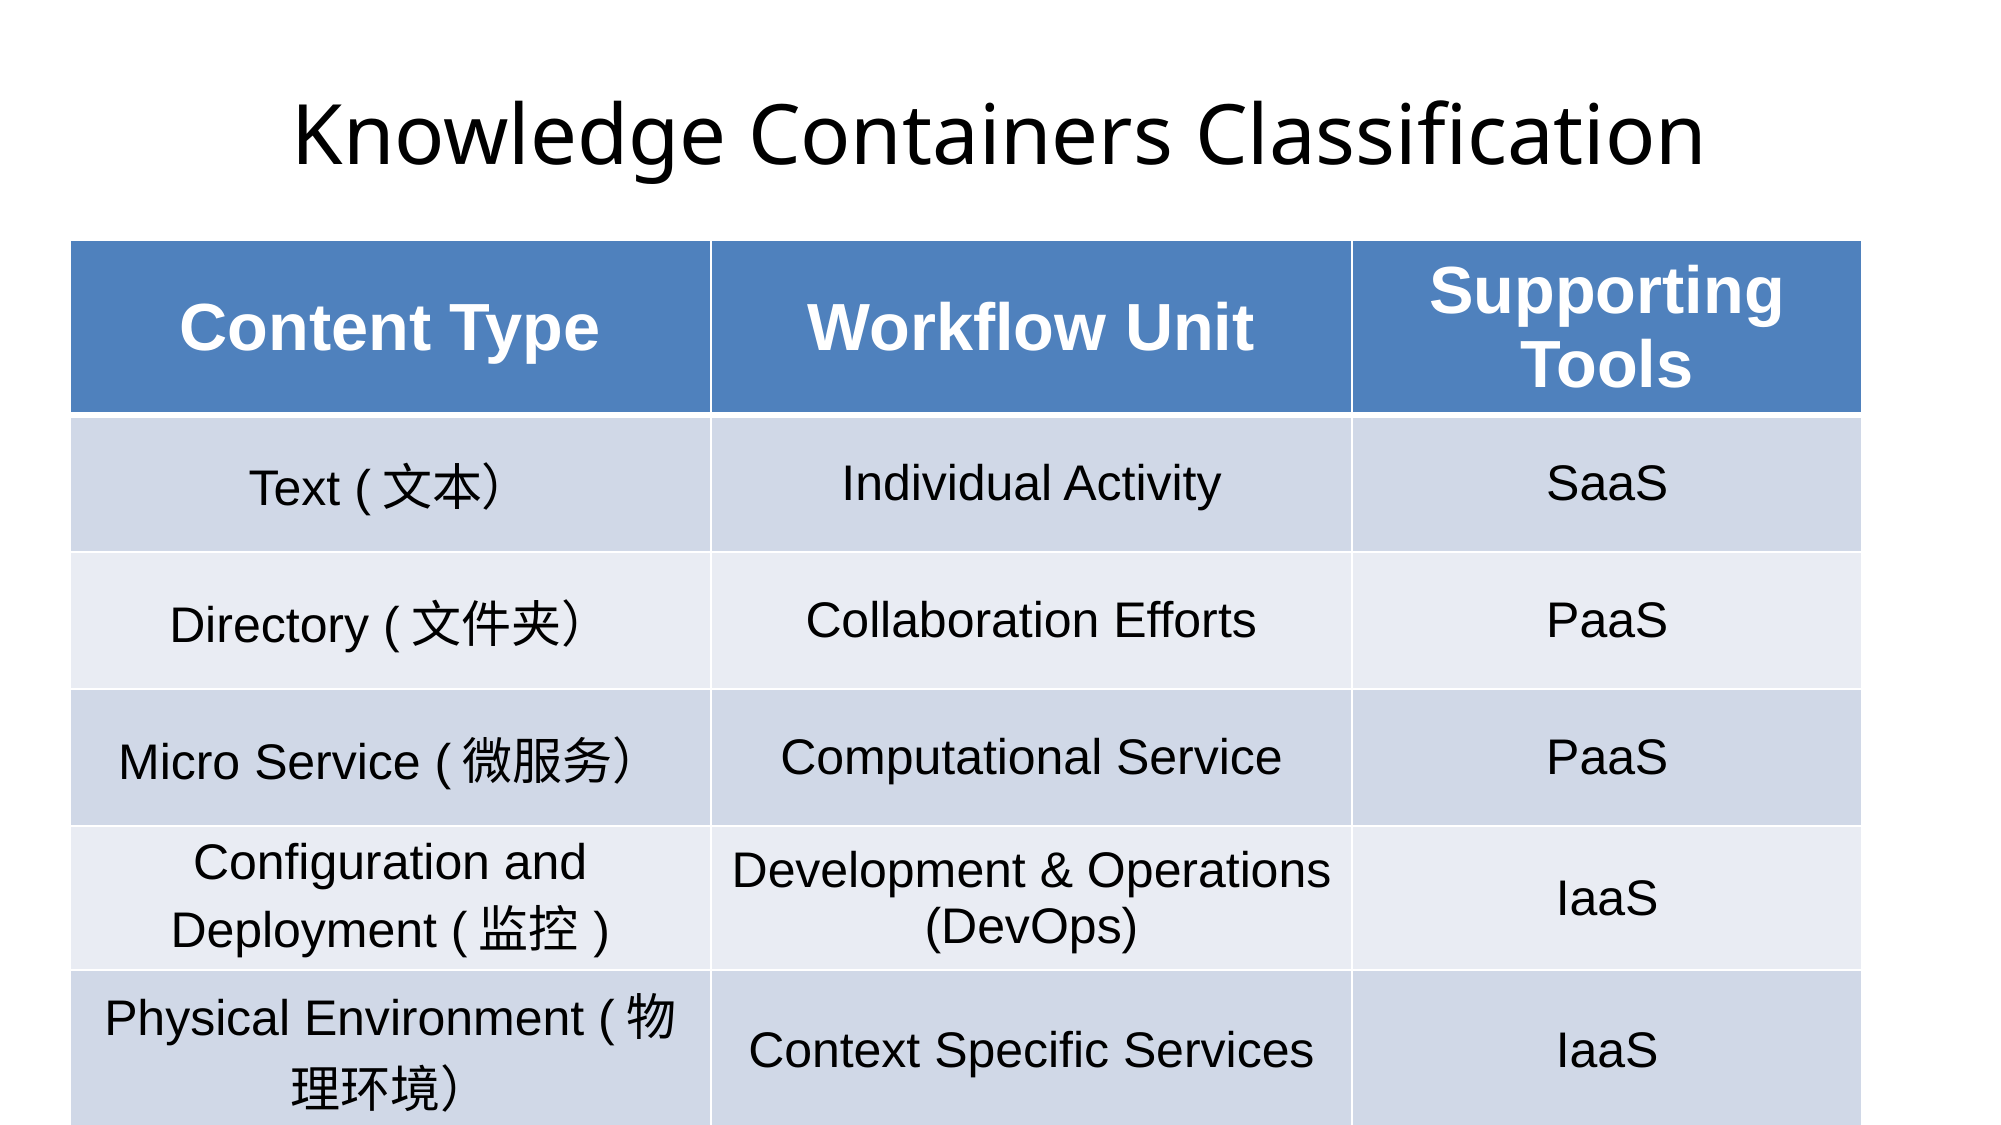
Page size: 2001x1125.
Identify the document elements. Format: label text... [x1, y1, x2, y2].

table_cell Development & Operations (DevOps) [712, 827, 1351, 969]
table_cell Physical Environment (物理环境） [71, 971, 710, 1125]
table_cell SaaS [1353, 418, 1861, 551]
table_cell Context Specific Services [712, 971, 1351, 1125]
table_cell Individual Activity [712, 418, 1351, 551]
table_cell Collaboration Efforts [712, 553, 1351, 688]
table_cell PaaS [1353, 553, 1861, 688]
table_cell Text (文本） [71, 418, 710, 551]
table_cell Computational Service [712, 690, 1351, 825]
table_cell Directory (文件夹） [71, 553, 710, 688]
table_header Workflow Unit [712, 241, 1351, 412]
title Knowledge Containers Classification [137, 22, 1863, 239]
table_cell IaaS [1353, 971, 1861, 1125]
table_cell Configuration and Deployment (监控) [71, 827, 710, 969]
table_cell PaaS [1353, 690, 1861, 825]
table_header Content Type [71, 241, 710, 412]
table_header Supporting Tools [1353, 241, 1861, 412]
table_cell Micro Service (微服务） [71, 690, 710, 825]
table_cell IaaS [1353, 827, 1861, 969]
